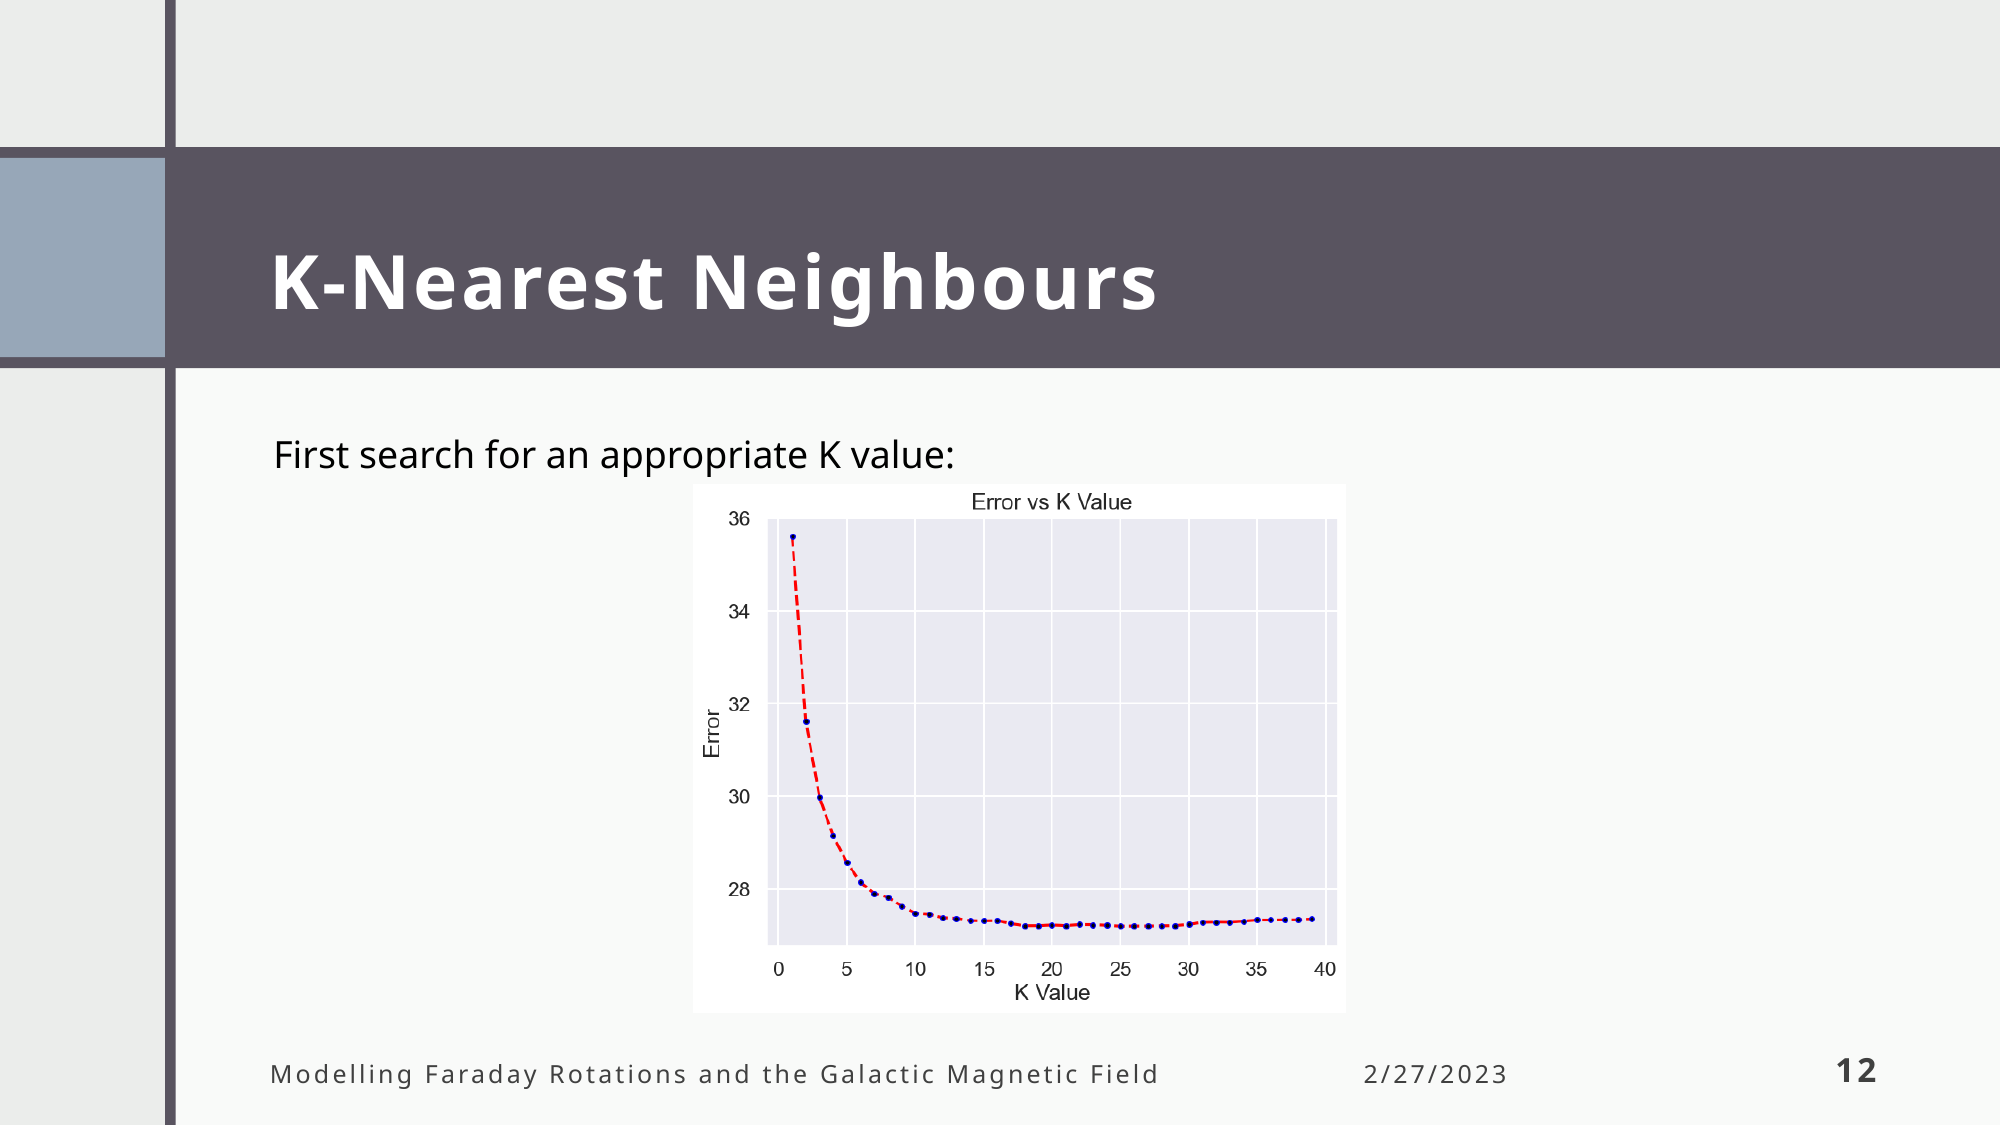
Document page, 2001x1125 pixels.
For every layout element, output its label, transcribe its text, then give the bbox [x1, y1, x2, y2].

text_box First search for an appropriate K value: [258, 423, 971, 484]
picture [692, 484, 1346, 1014]
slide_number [1345, 1035, 1698, 1110]
slide_number 12 [1733, 1035, 1895, 1110]
title K-Nearest Neighbours [251, 171, 1895, 341]
footer Modelling Faraday Rotations and the Galactic Magnetic Field [251, 1035, 1218, 1110]
